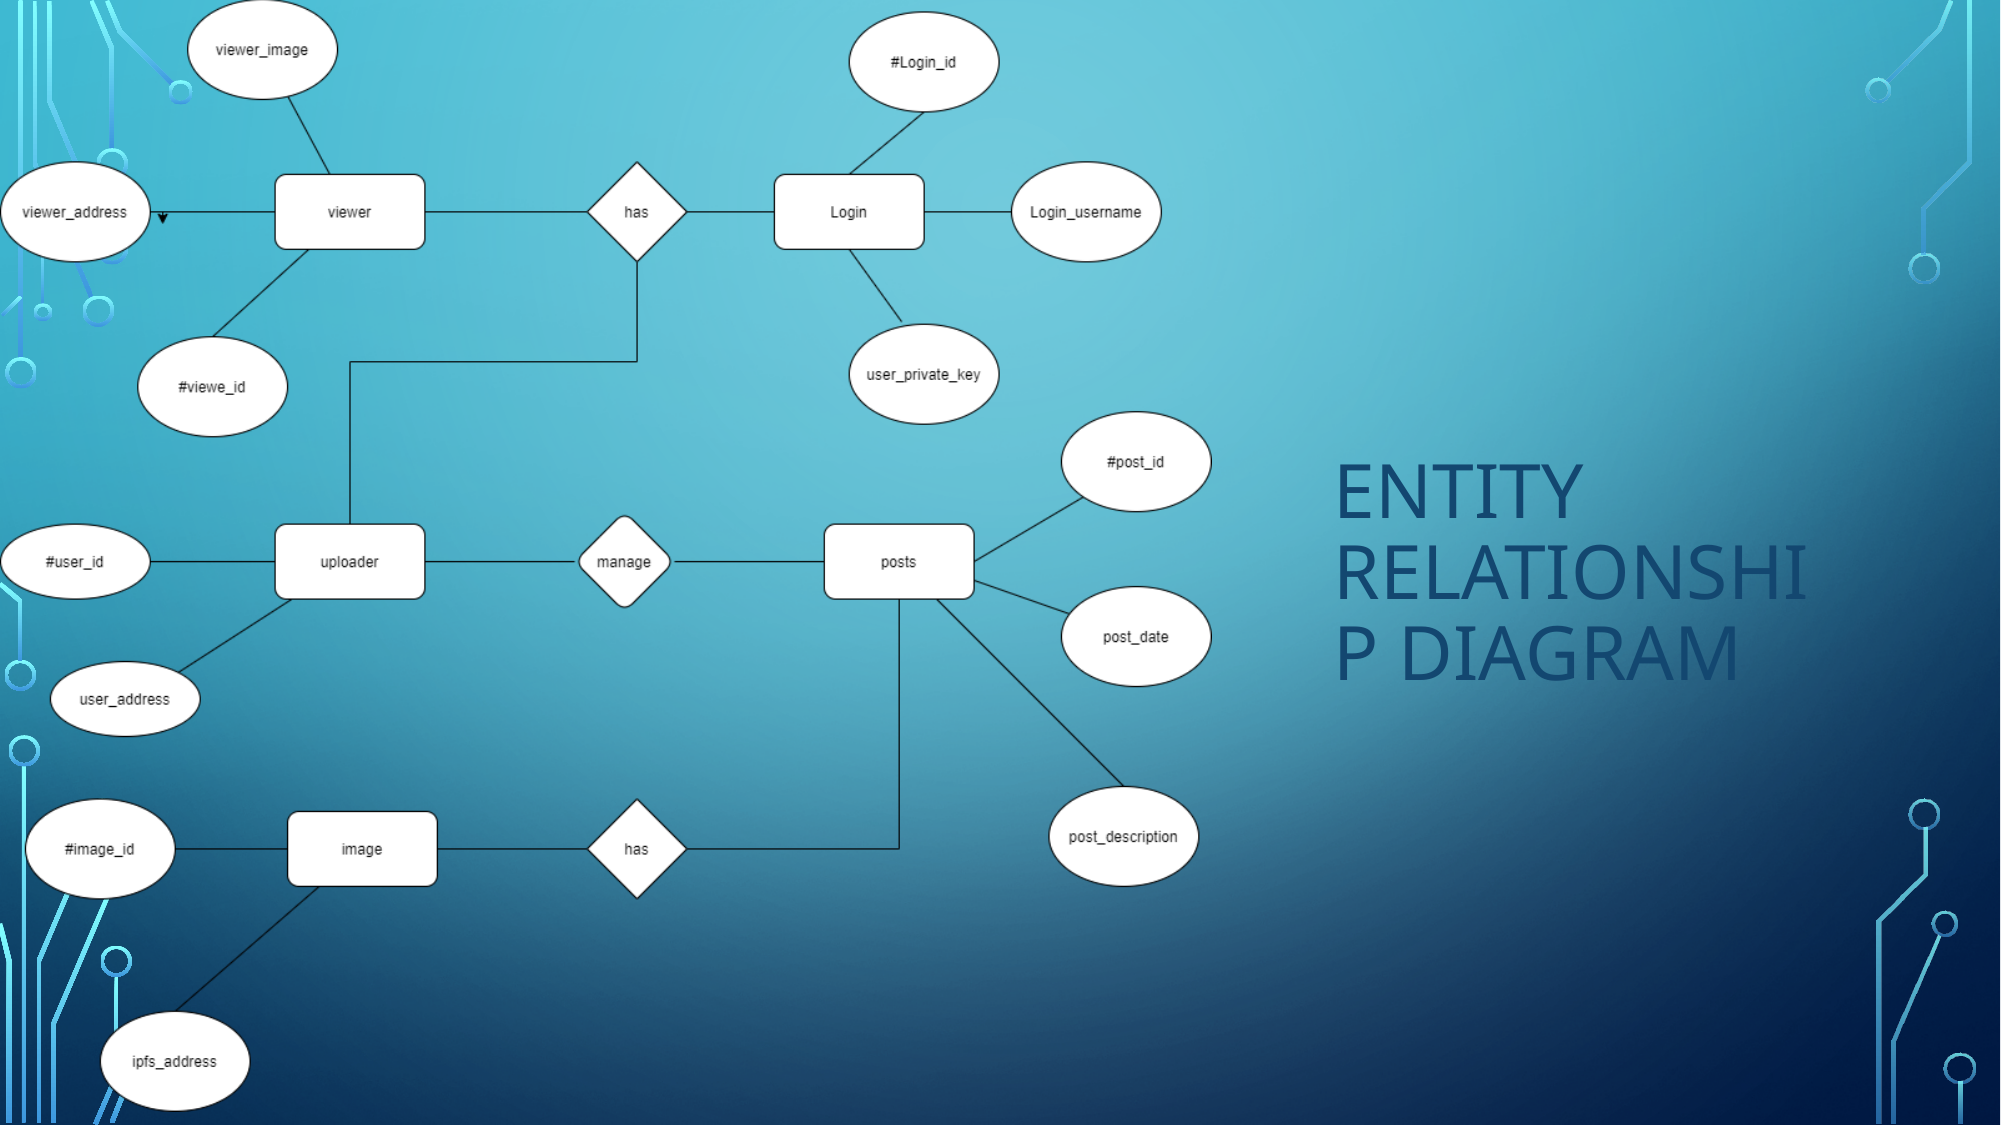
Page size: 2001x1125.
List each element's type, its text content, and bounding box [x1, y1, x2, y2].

title Entity Relationship Diagram [1318, 37, 1840, 1112]
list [0, 0, 1212, 1113]
